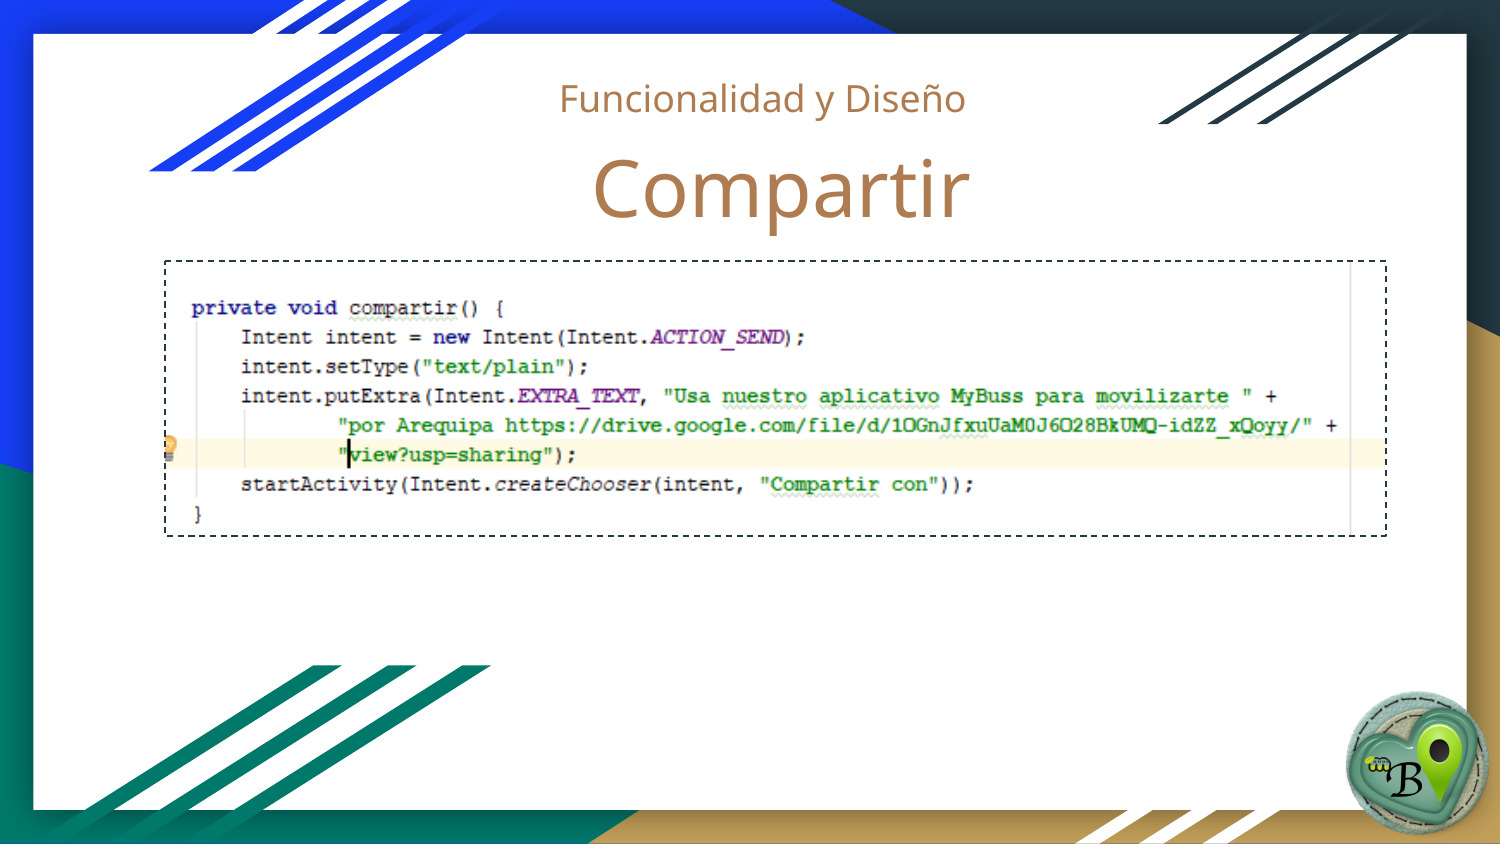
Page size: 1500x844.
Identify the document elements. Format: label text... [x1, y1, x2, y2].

picture [165, 261, 1386, 536]
title Compartir [341, 134, 1221, 238]
picture [1340, 684, 1500, 842]
subtitle Funcionalidad y Diseño [64, 60, 1462, 134]
